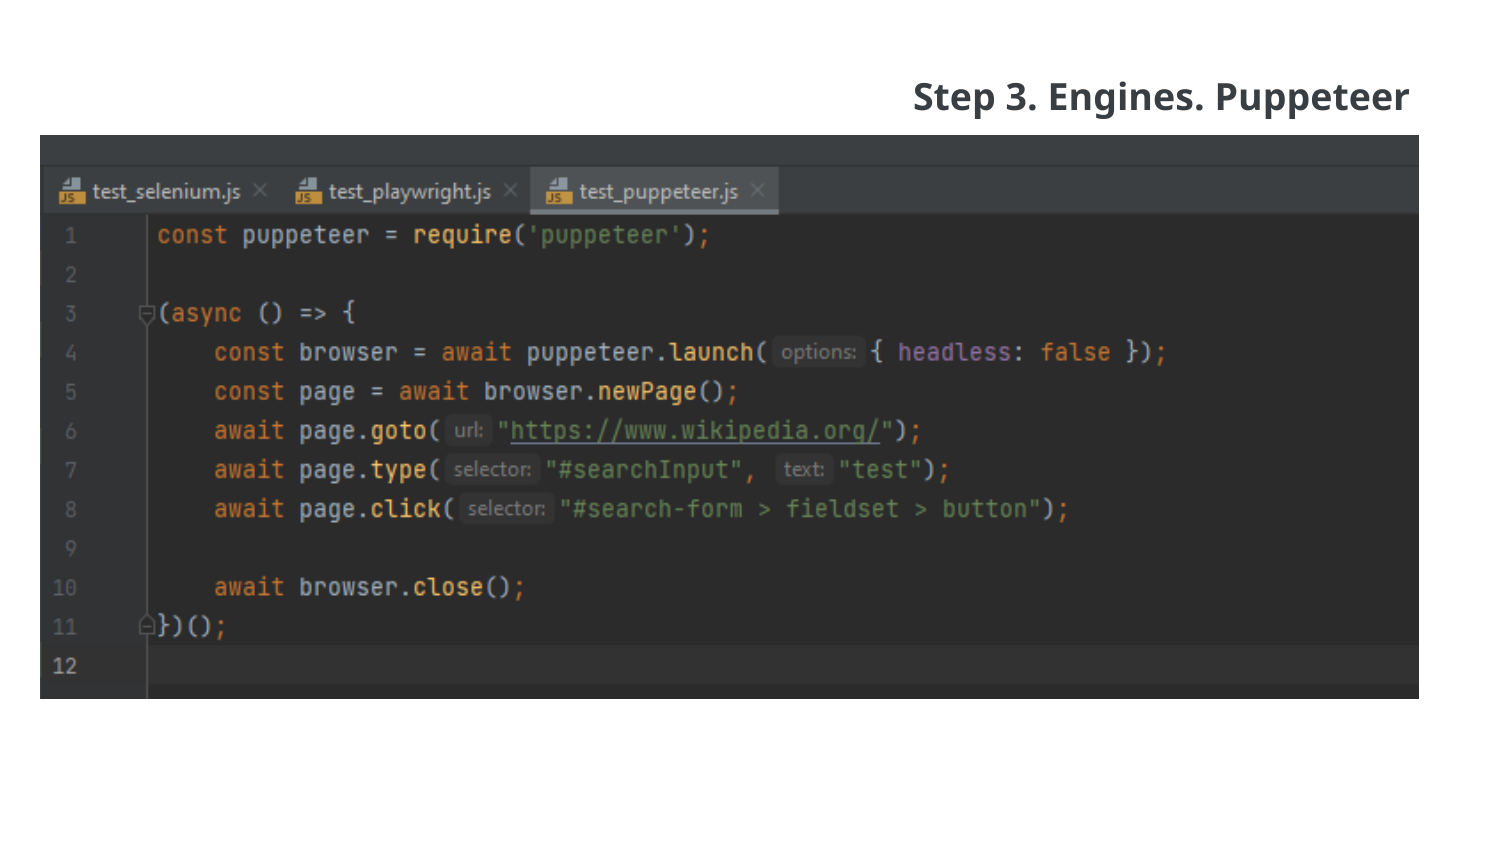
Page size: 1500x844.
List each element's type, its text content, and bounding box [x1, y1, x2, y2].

text_box Step 3. Engines. Puppeteer [40, 57, 1426, 136]
picture [40, 135, 1419, 699]
title [1022, 143, 1426, 713]
